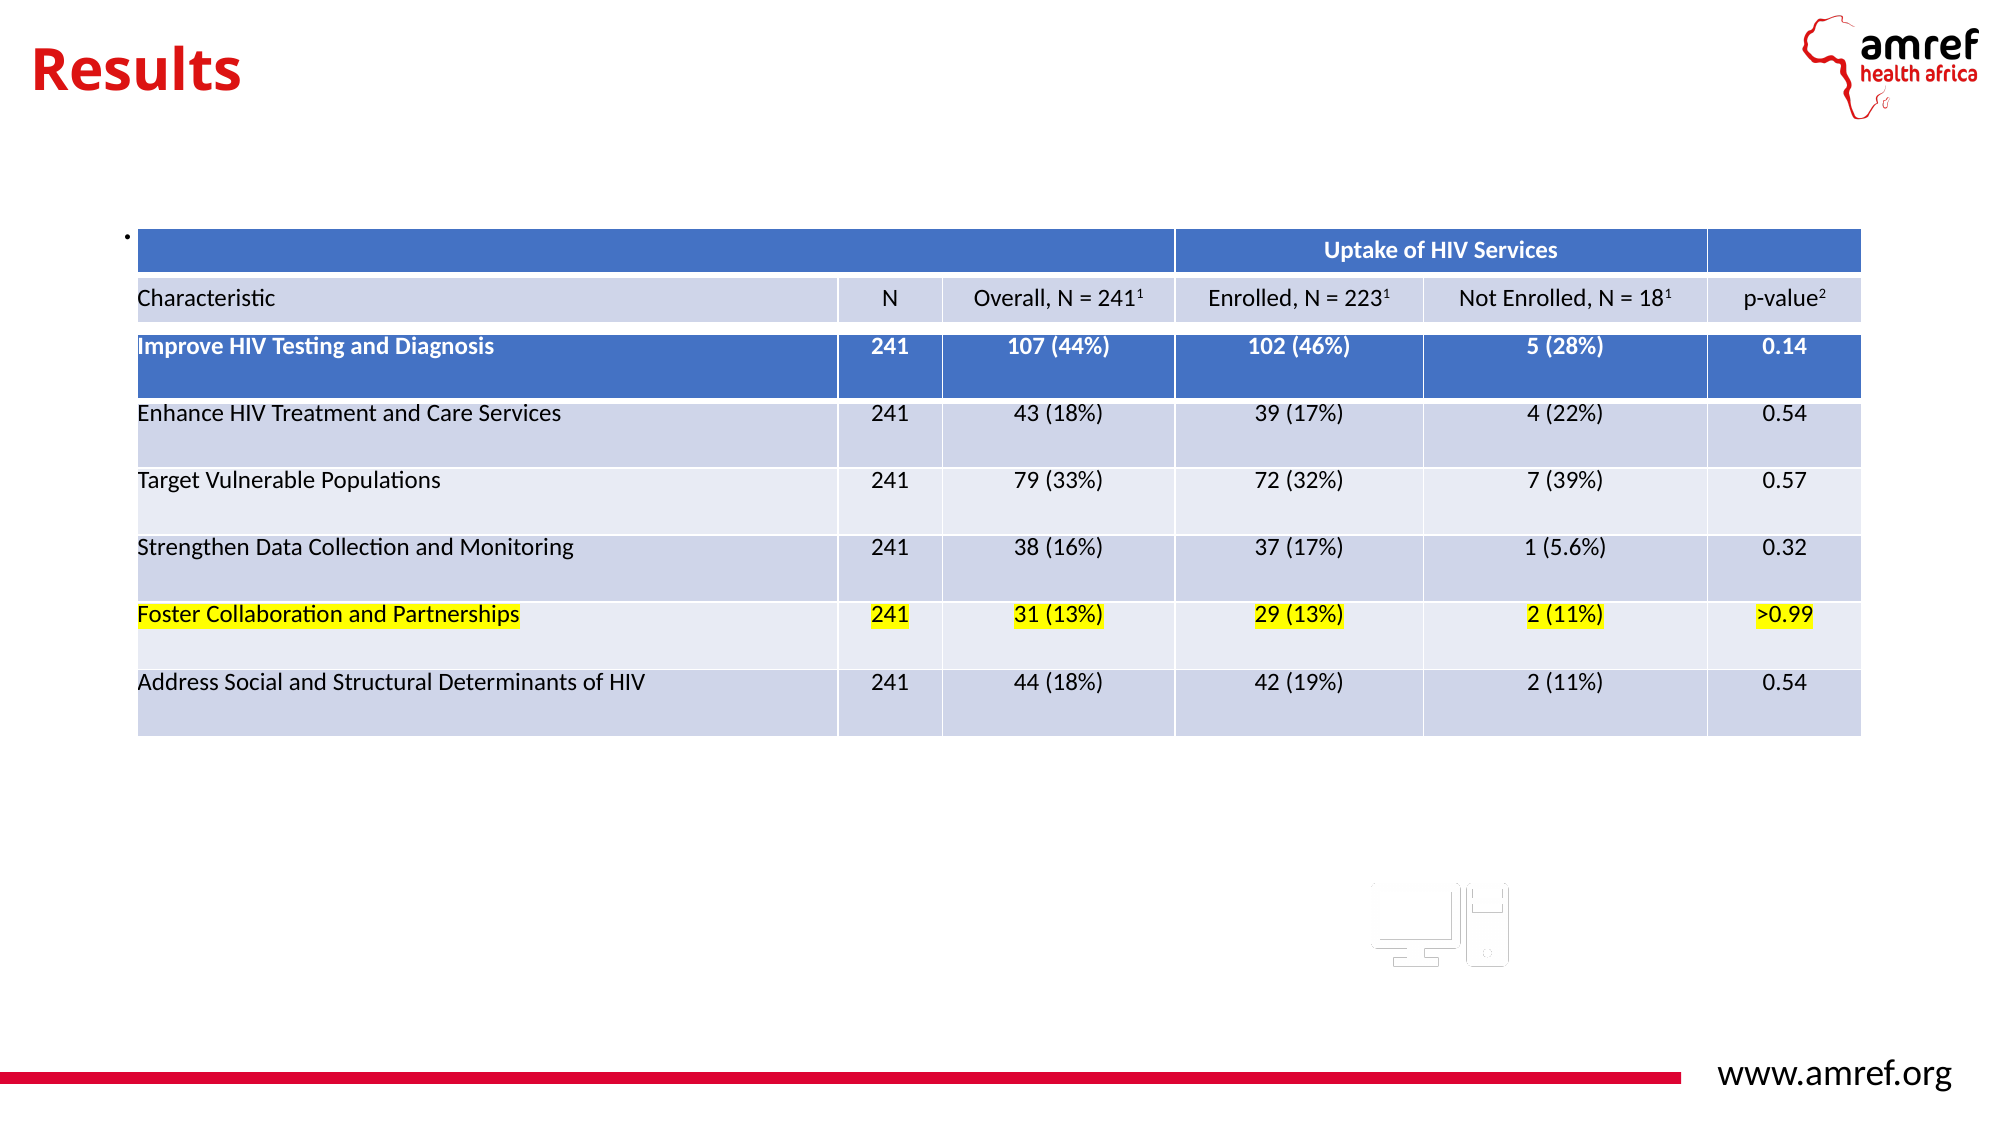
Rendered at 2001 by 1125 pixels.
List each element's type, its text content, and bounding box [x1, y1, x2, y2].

text_box . [107, 186, 1738, 255]
table_header [138, 229, 1174, 272]
table_cell p-value2 [1708, 278, 1861, 322]
table_cell Not Enrolled, N = 181 [1424, 278, 1707, 322]
picture [1797, 1, 1984, 133]
table_cell Strengthen Data Collection and Monitoring [138, 536, 837, 601]
table_header 5 (28%) [1424, 335, 1707, 398]
table_cell 43 (18%) [943, 404, 1174, 467]
table_cell 38 (16%) [943, 536, 1174, 601]
table_header Improve HIV Testing and Diagnosis [138, 335, 837, 398]
text_box www.amref.org [1702, 1040, 1968, 1101]
table_cell N [839, 278, 942, 322]
table_cell 31 (13%) [943, 603, 1174, 669]
table_cell 4 (22%) [1424, 404, 1707, 467]
table_cell 29 (13%) [1176, 603, 1423, 669]
table_cell 2 (11%) [1424, 603, 1707, 669]
table_header 102 (46%) [1176, 335, 1423, 398]
text_box Results [16, 24, 1666, 110]
table_cell 0.57 [1708, 469, 1861, 534]
table_cell Enrolled, N = 2231 [1176, 278, 1423, 322]
table_header Uptake of HIV Services [1176, 229, 1707, 272]
table_cell 0.32 [1708, 536, 1861, 601]
table_cell Overall, N = 2411 [943, 278, 1174, 322]
picture [0, 1072, 1682, 1084]
table_cell 37 (17%) [1176, 536, 1423, 601]
table_cell 7 (39%) [1424, 469, 1707, 534]
table_cell Target Vulnerable Populations [138, 469, 837, 534]
table_cell 2 (11%) [1424, 670, 1707, 736]
table_cell 0.54 [1708, 404, 1861, 467]
table_cell 241 [839, 404, 942, 467]
table_cell 0.54 [1708, 670, 1861, 736]
table_cell 72 (32%) [1176, 469, 1423, 534]
table_cell Enhance HIV Treatment and Care Services [138, 404, 837, 467]
table_header [1708, 229, 1861, 272]
table_cell 241 [839, 536, 942, 601]
table_cell 241 [839, 603, 942, 669]
table_cell Characteristic [138, 278, 837, 322]
table_cell 241 [839, 469, 942, 534]
table_cell 241 [839, 670, 942, 736]
table_header 107 (44%) [943, 335, 1174, 398]
table_cell 42 (19%) [1176, 670, 1423, 736]
table_cell 44 (18%) [943, 670, 1174, 736]
table_header 241 [839, 335, 942, 398]
picture [1368, 853, 1511, 996]
table_cell >0.99 [1708, 603, 1861, 669]
table_cell Foster Collaboration and Partnerships [138, 603, 837, 669]
table_header 0.14 [1708, 335, 1861, 398]
table_cell 79 (33%) [943, 469, 1174, 534]
table_cell Address Social and Structural Determinants of HIV [138, 670, 837, 736]
table_cell 39 (17%) [1176, 404, 1423, 467]
table_cell 1 (5.6%) [1424, 536, 1707, 601]
